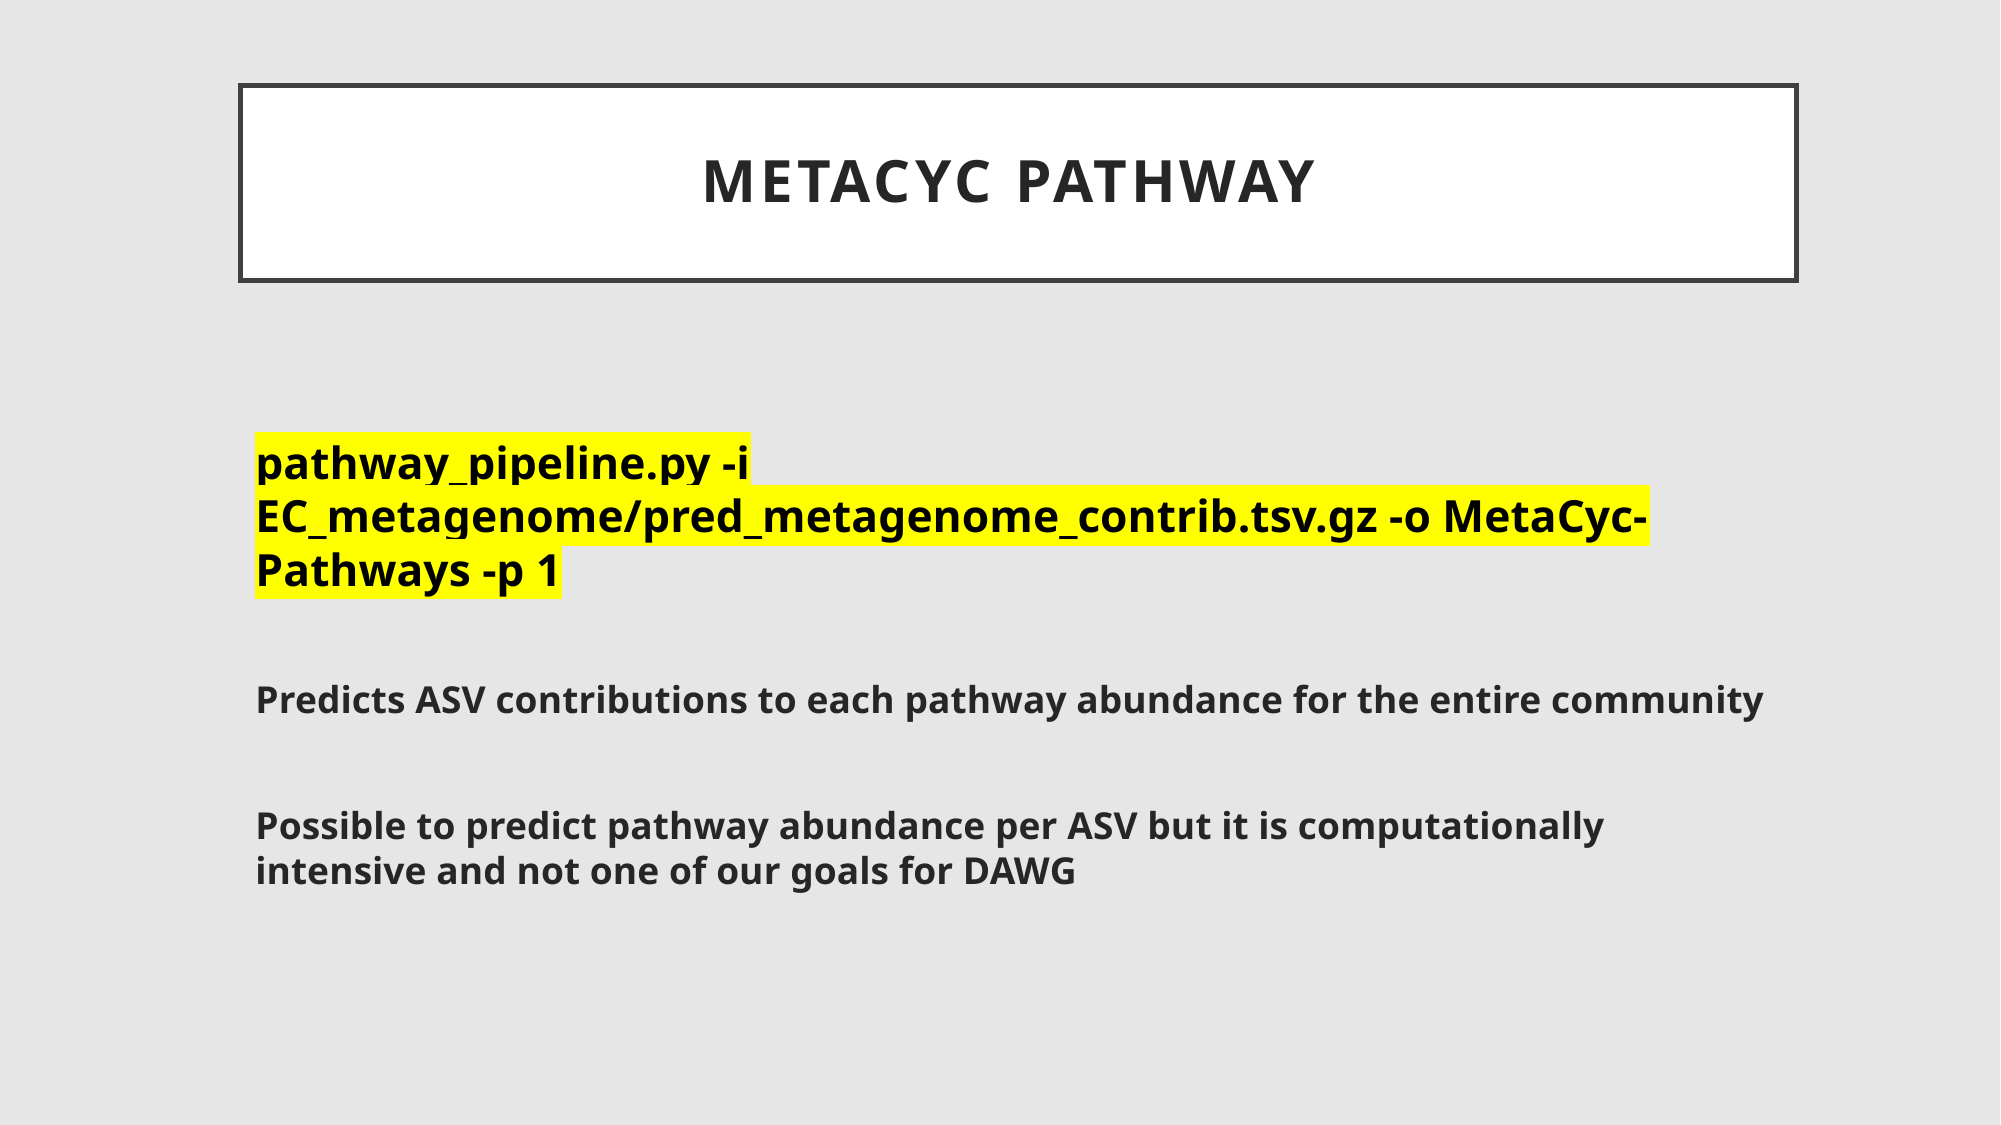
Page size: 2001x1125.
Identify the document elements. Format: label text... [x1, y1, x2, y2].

list pathway_pipeline.py -i EC_metagenome/pred_metagenome_contrib.tsv.gz -o MetaCyc-Pathways -p 1 Predicts ASV contributions to each pathway abundance for the entire community Possible to predict pathway abundance per ASV but it is computationally intensive and not one of our goals for DAWG [240, 427, 1781, 937]
title MEtaCyc pathway [238, 83, 1799, 283]
